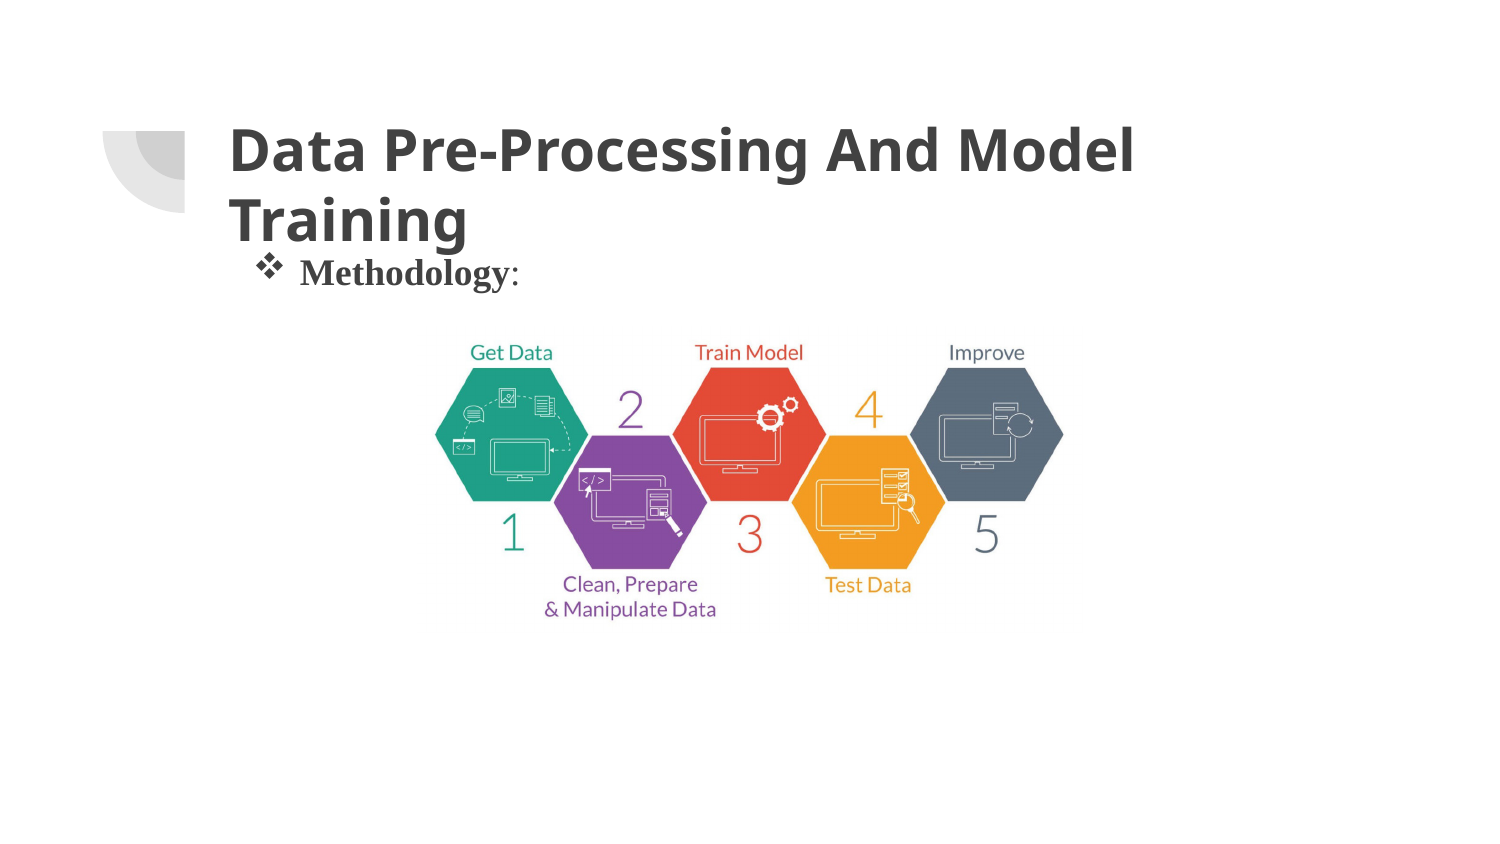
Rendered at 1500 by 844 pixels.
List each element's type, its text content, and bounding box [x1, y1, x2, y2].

title Data Pre-Processing And Model Training [213, 98, 1368, 193]
list Methodology: [213, 193, 1368, 611]
picture [417, 326, 1083, 633]
